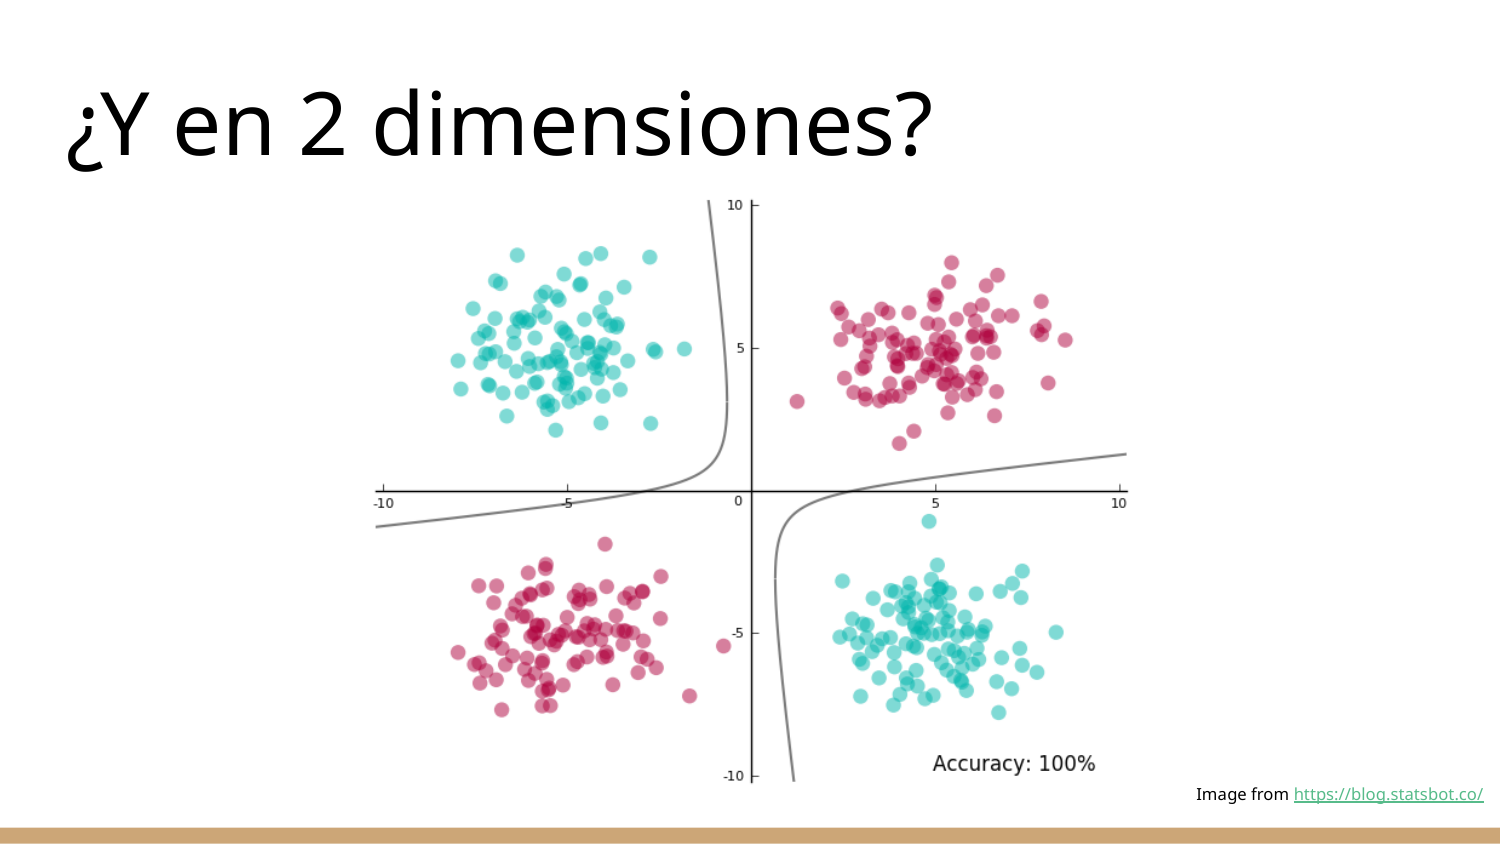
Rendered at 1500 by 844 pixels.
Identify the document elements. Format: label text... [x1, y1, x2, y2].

title ¿Y en 2 dimensiones? [51, 51, 1449, 189]
text_box Image from https://blog.statsbot.co/ [1181, 768, 1500, 824]
picture [359, 187, 1141, 794]
